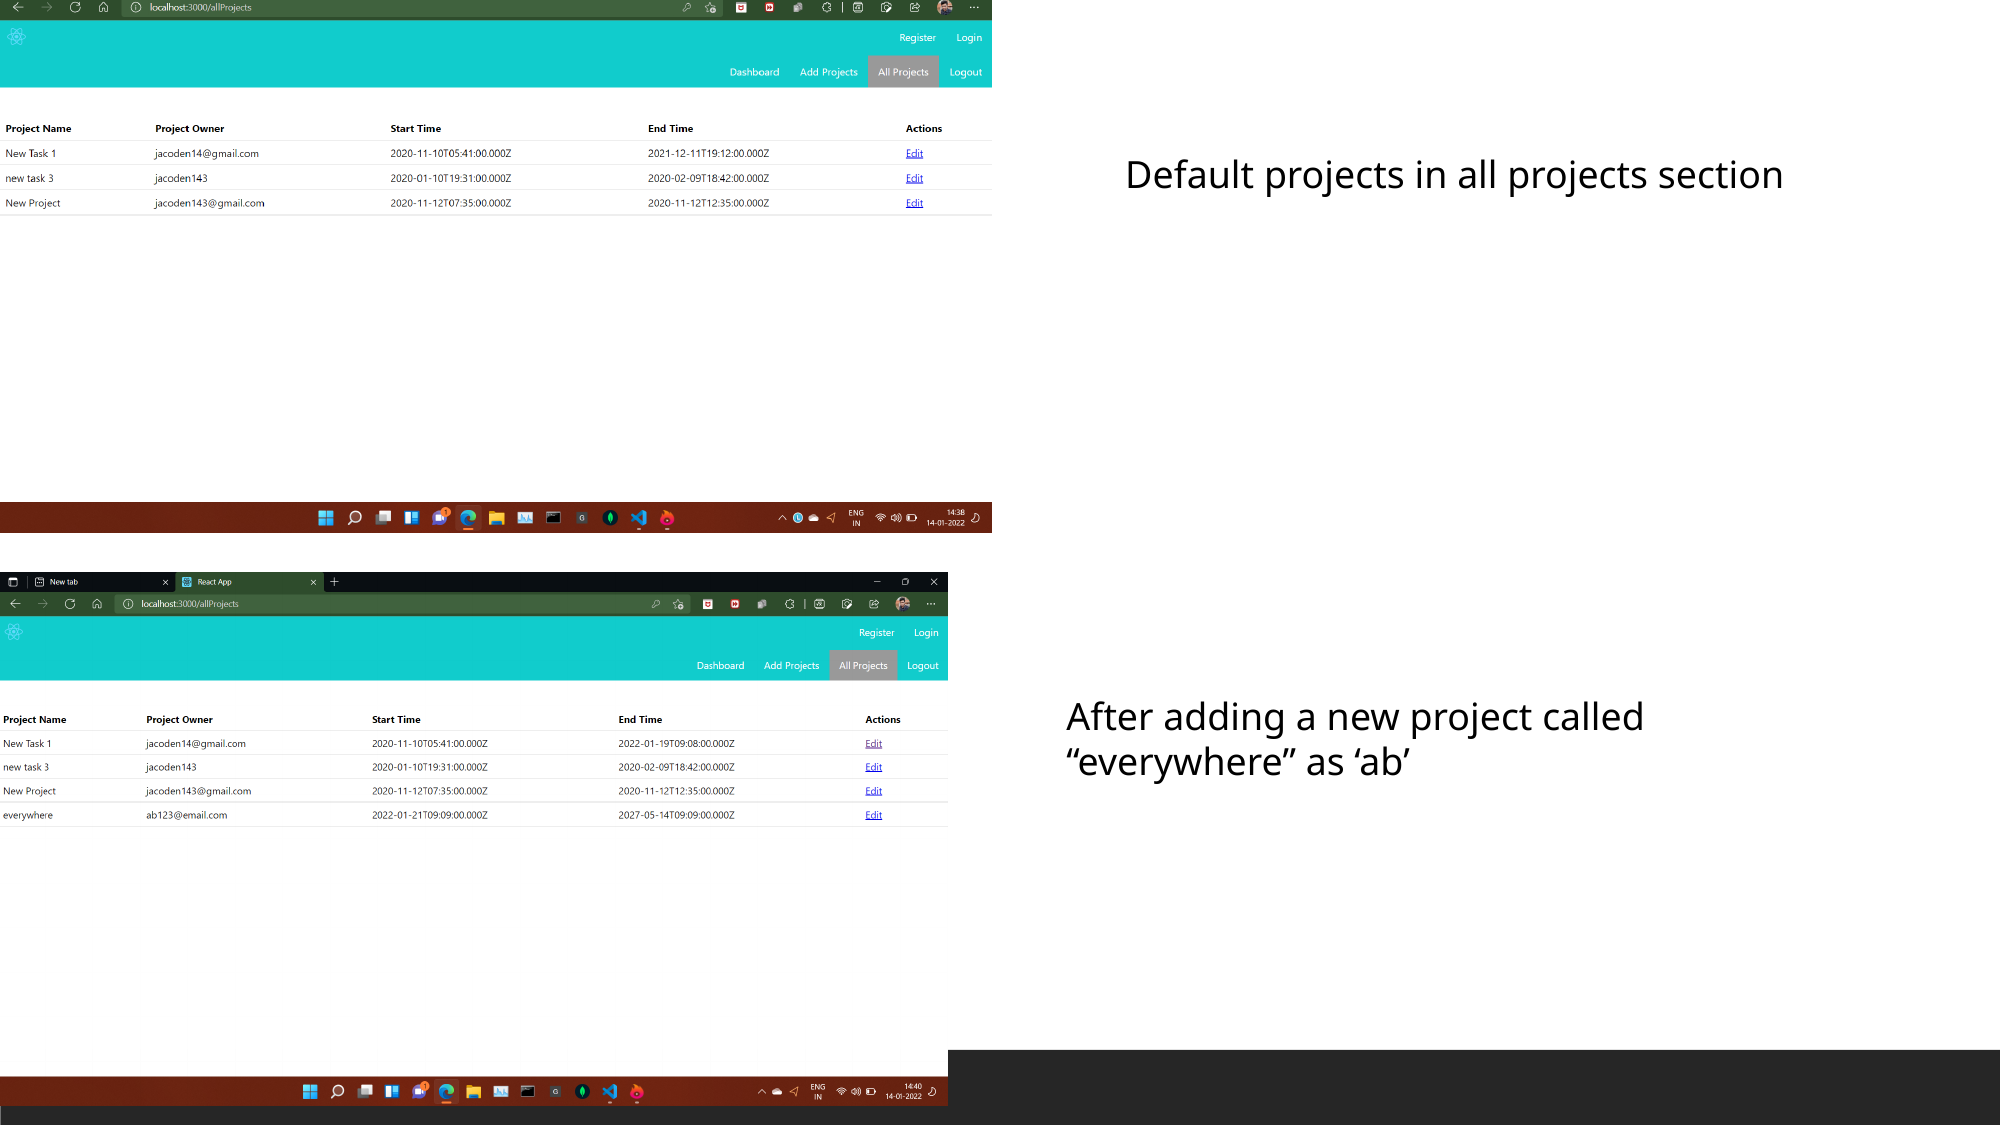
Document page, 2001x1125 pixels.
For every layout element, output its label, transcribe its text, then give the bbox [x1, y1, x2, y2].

picture [0, 0, 992, 533]
text_box Default projects in all projects section [1110, 143, 1819, 204]
picture [0, 572, 948, 1107]
text_box After adding a new project called “everywhere” as ‘ab’ [1051, 685, 1760, 791]
